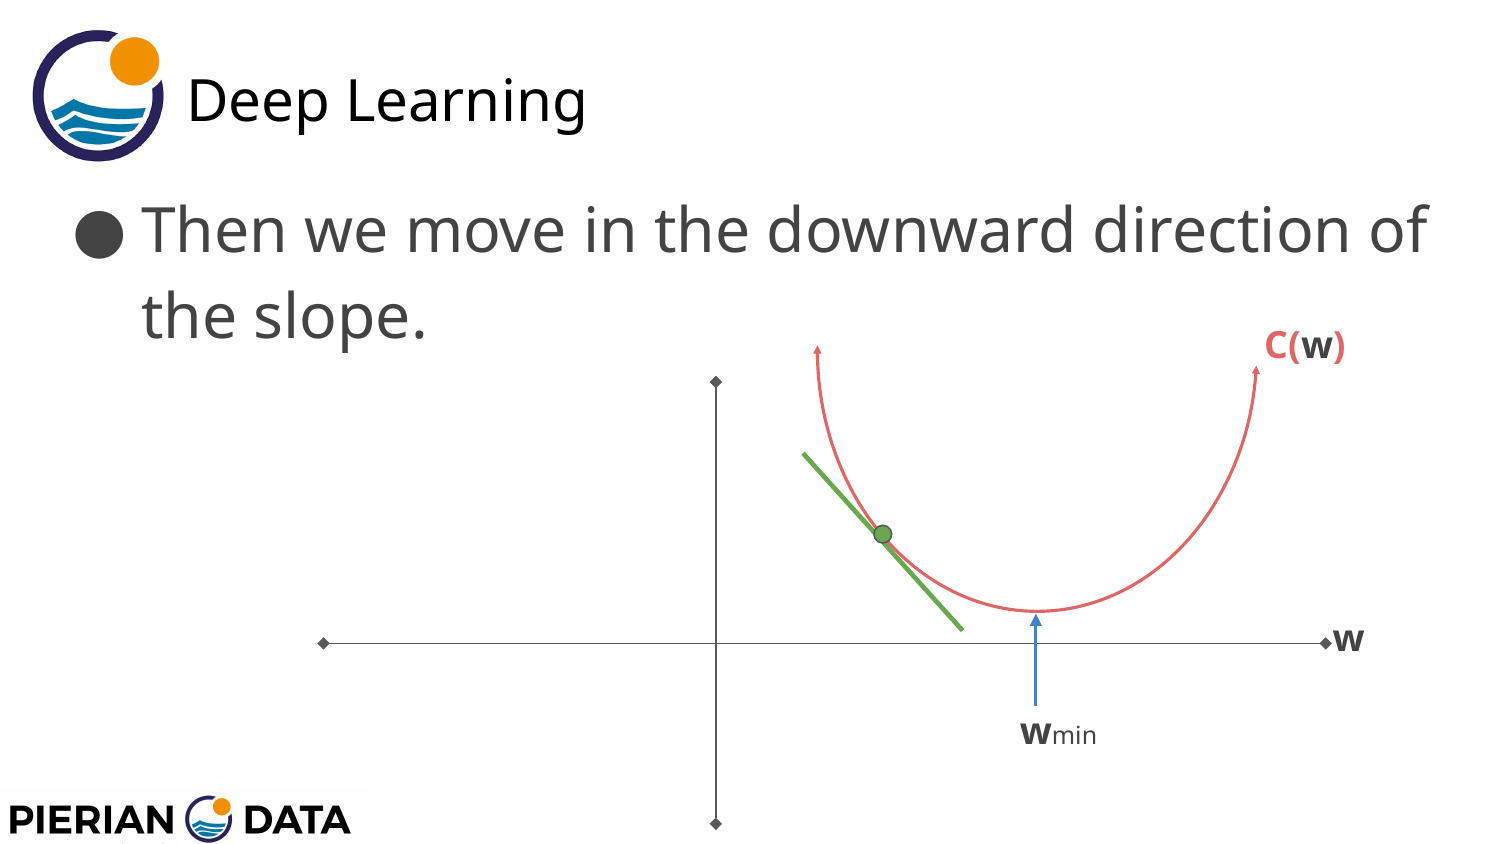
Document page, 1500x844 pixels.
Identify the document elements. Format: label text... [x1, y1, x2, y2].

text_box [813, 345, 1254, 612]
title Deep Learning [176, 48, 1449, 143]
list w [1317, 599, 1444, 688]
list Then we move in the downward direction of the slope. [51, 164, 1449, 291]
list C(w) [1249, 305, 1500, 395]
picture [0, 787, 368, 844]
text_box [802, 452, 963, 631]
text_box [1031, 615, 1035, 642]
picture [24, 24, 172, 167]
list wmin [1004, 692, 1176, 781]
